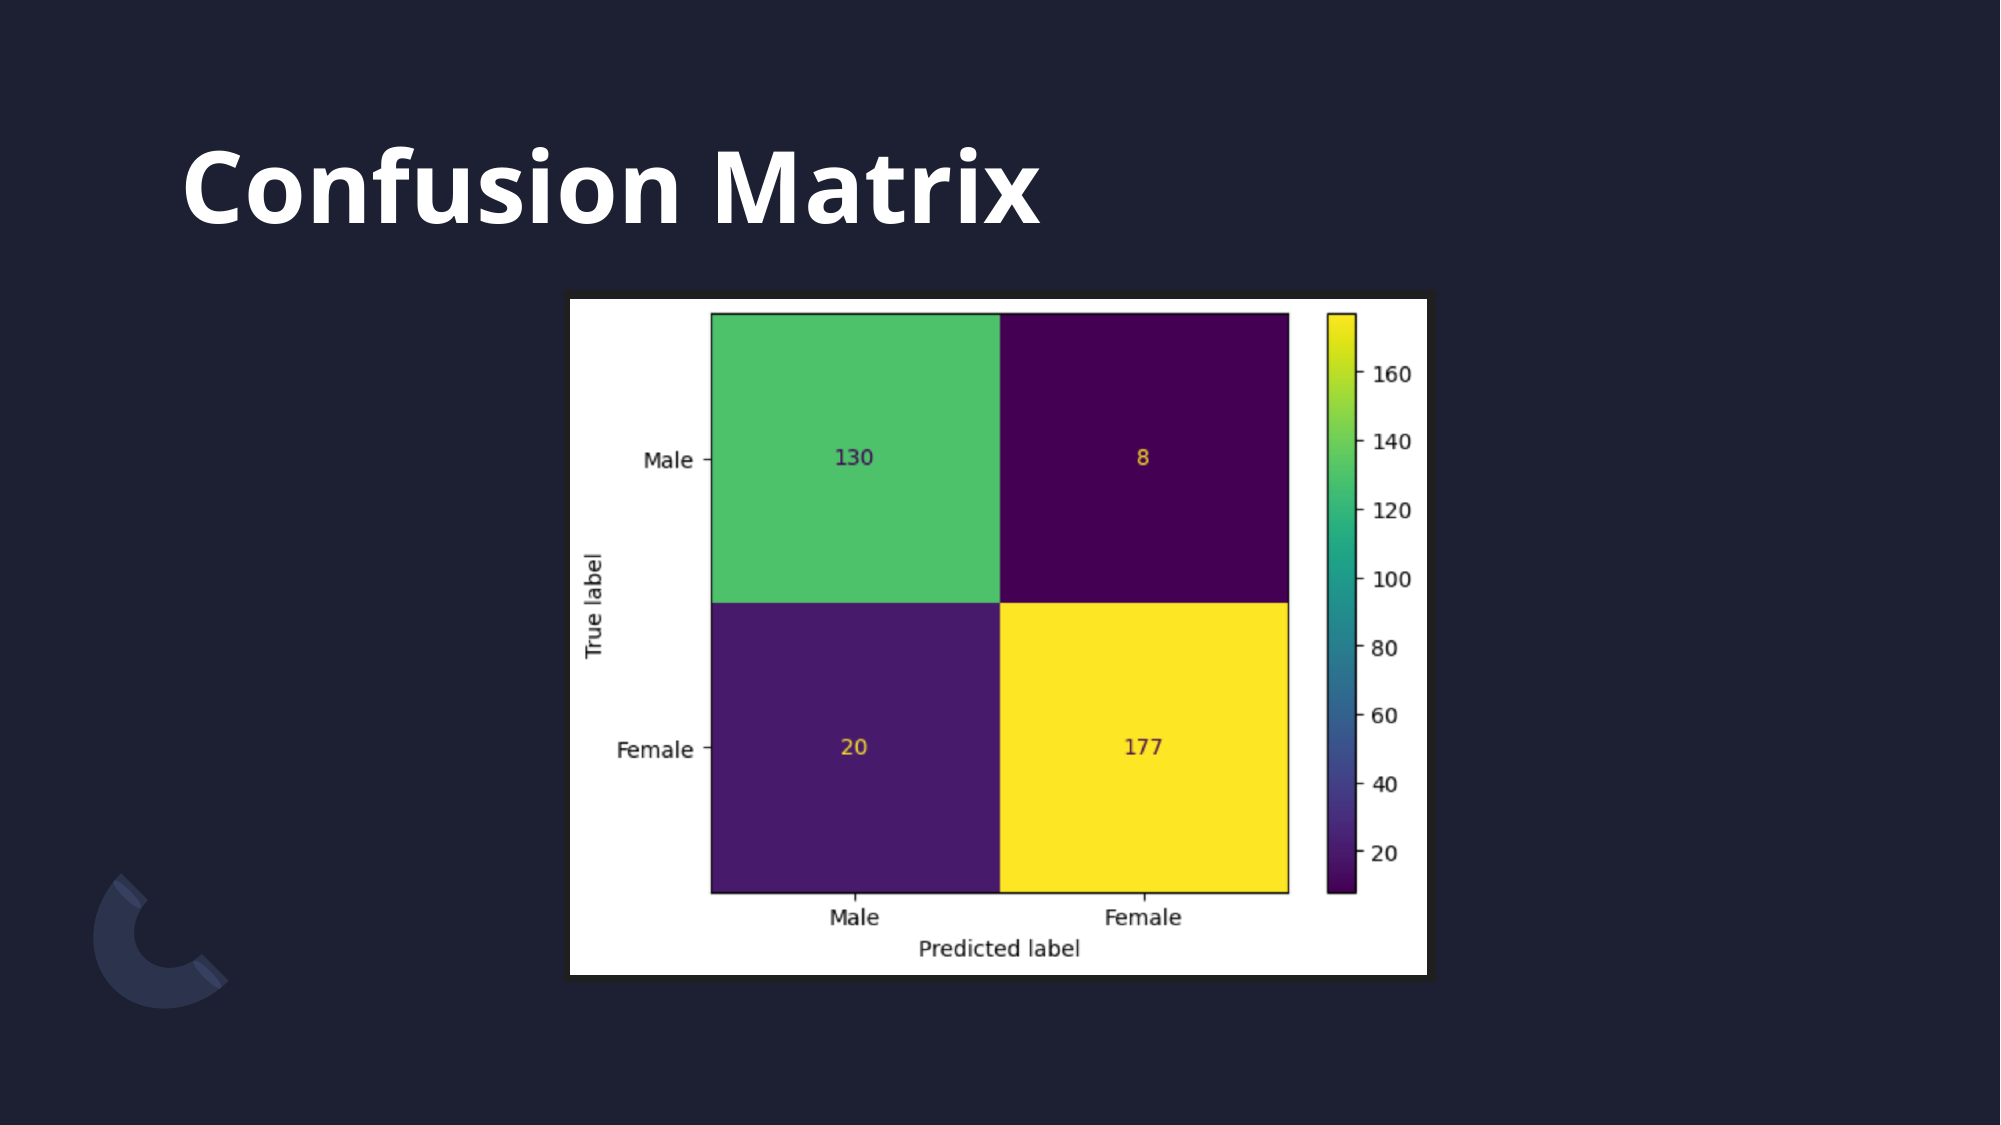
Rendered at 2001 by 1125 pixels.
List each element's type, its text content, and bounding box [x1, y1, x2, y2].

title Confusion Matrix [180, 123, 2000, 342]
picture [564, 290, 1436, 982]
